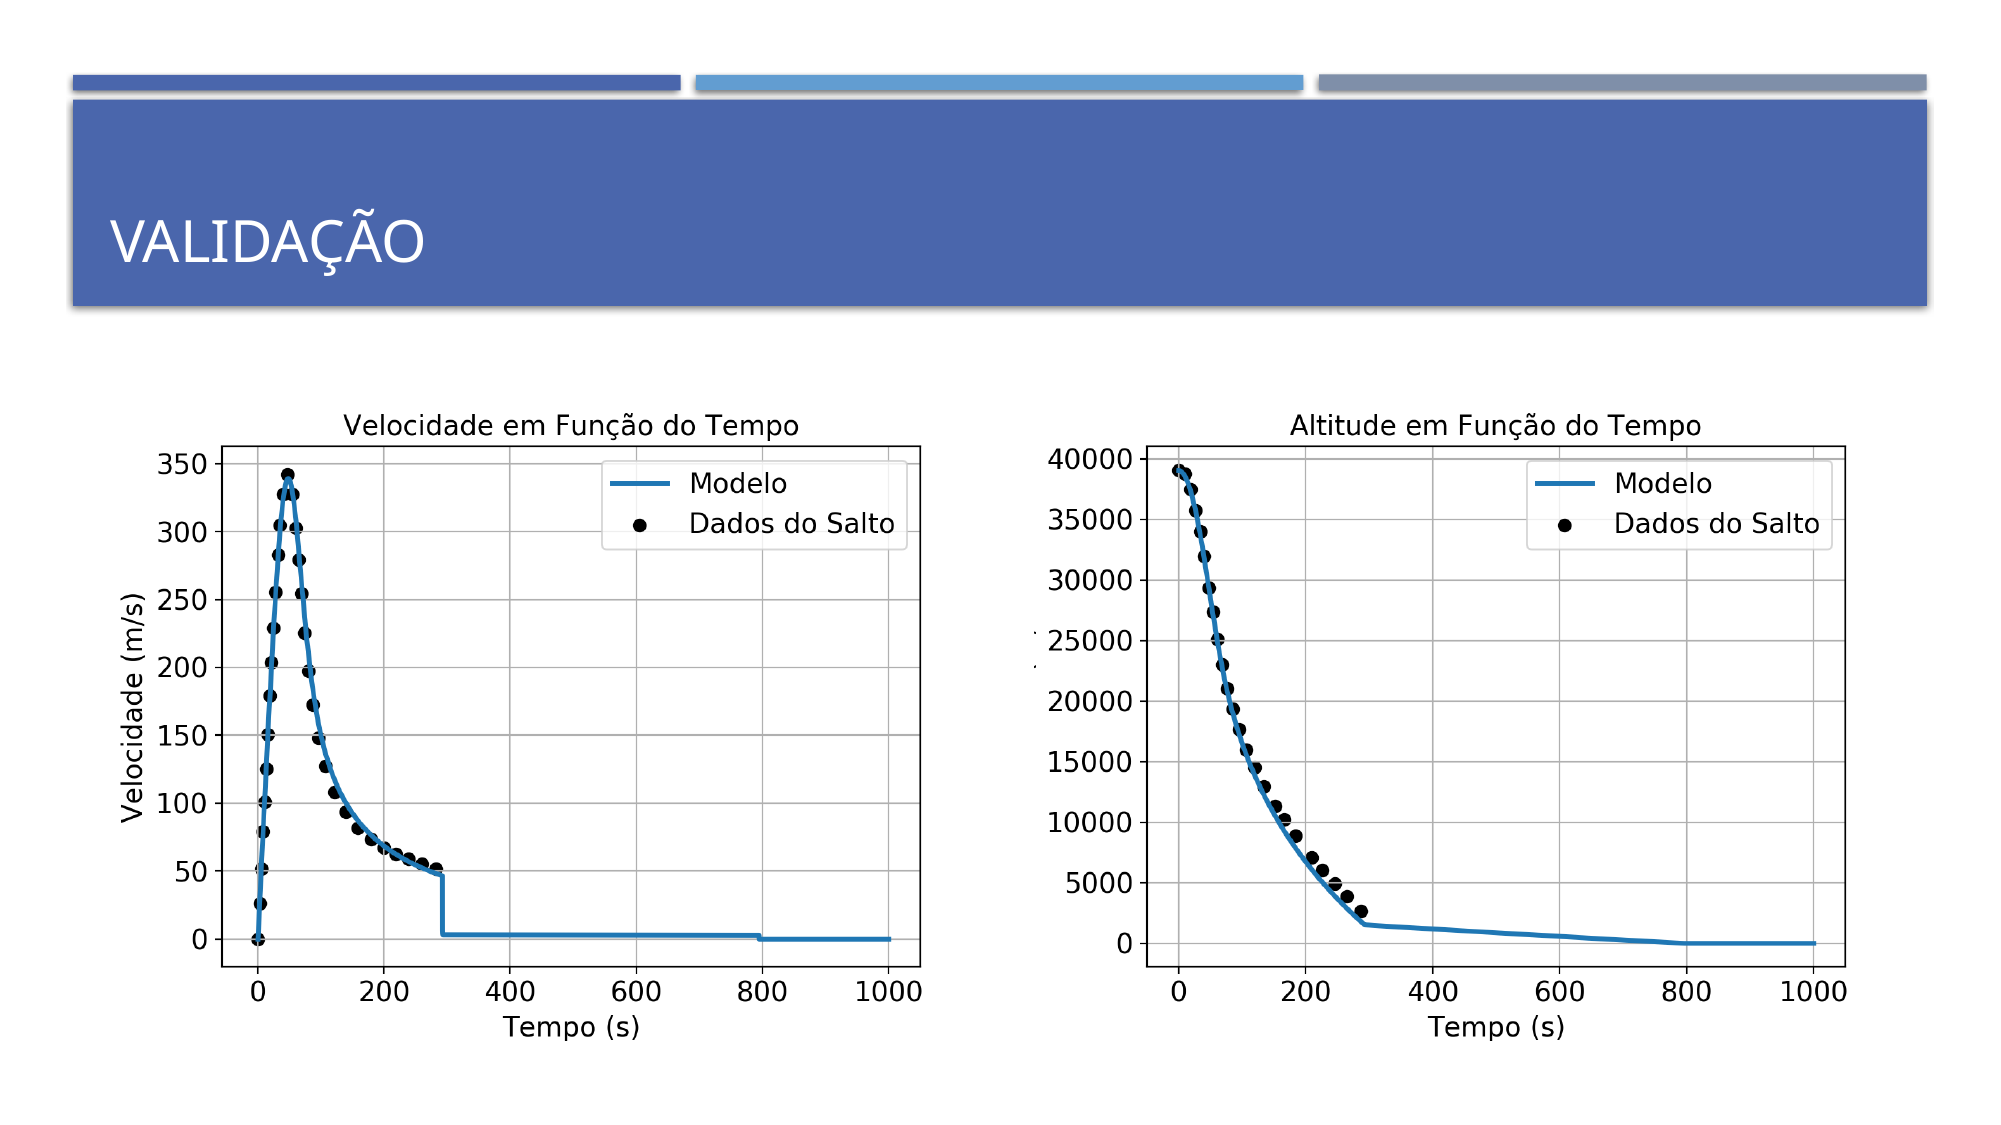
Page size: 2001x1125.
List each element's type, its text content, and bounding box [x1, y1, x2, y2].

title Validação [95, 119, 1905, 282]
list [1033, 364, 1935, 1041]
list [109, 364, 1011, 1041]
